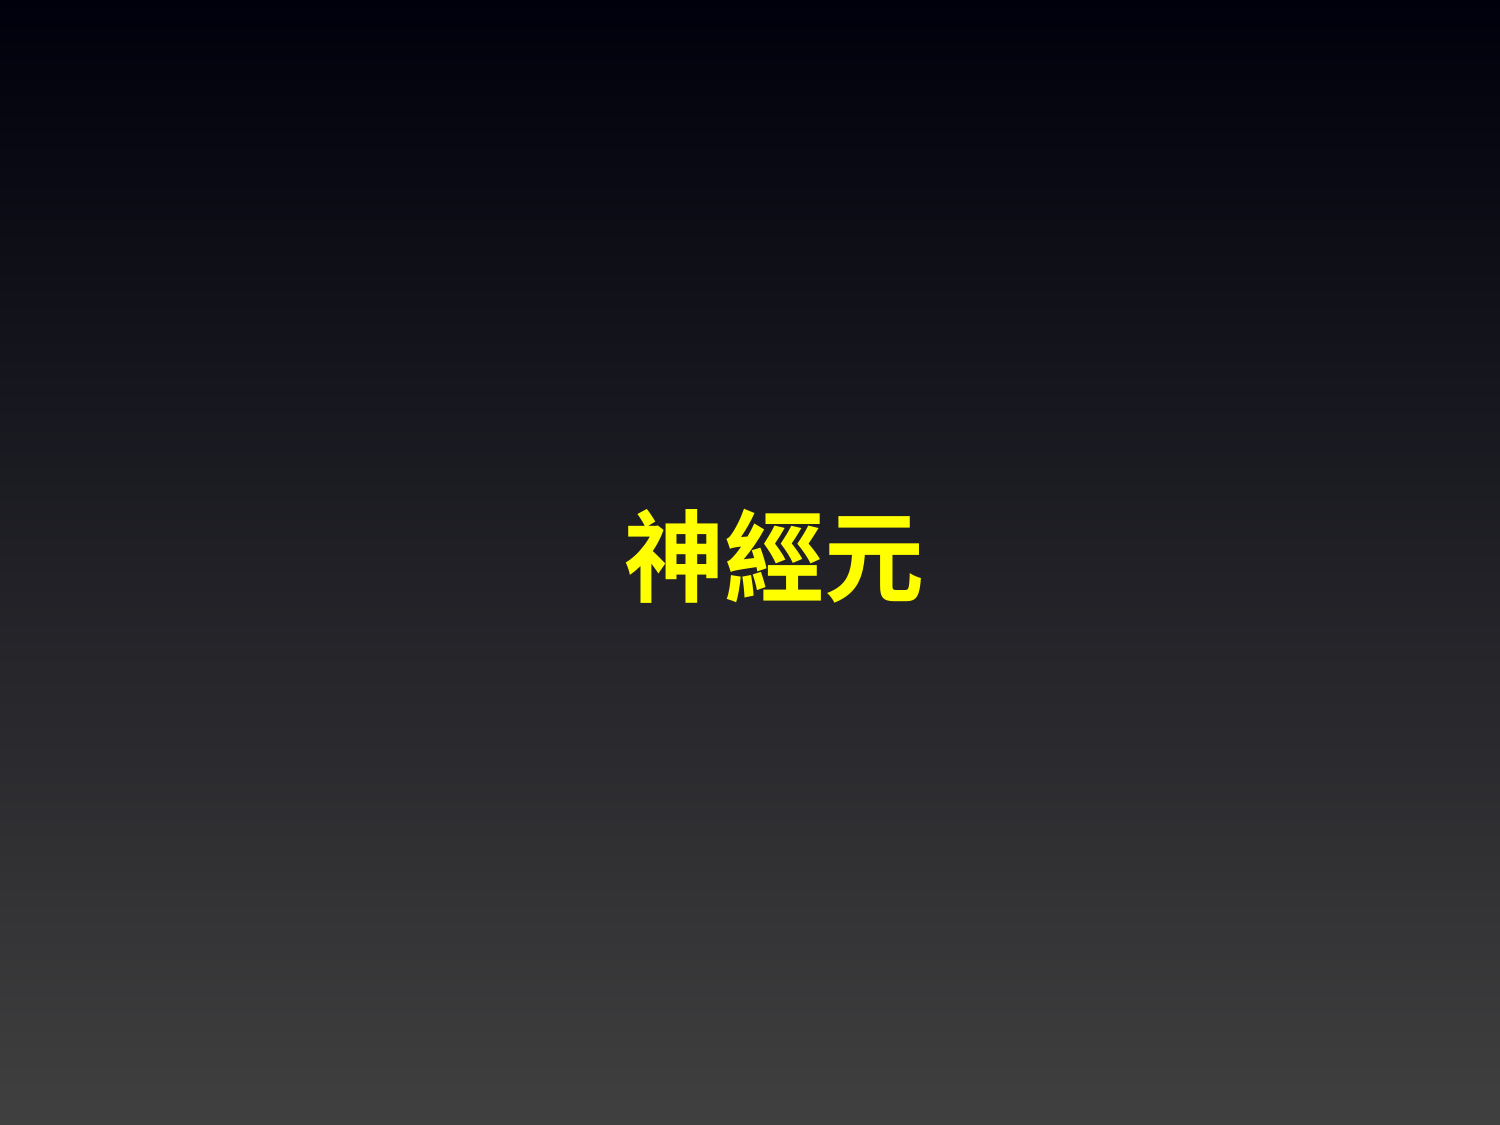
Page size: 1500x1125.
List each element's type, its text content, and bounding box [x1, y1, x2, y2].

text_box 神經元 [137, 487, 1413, 623]
